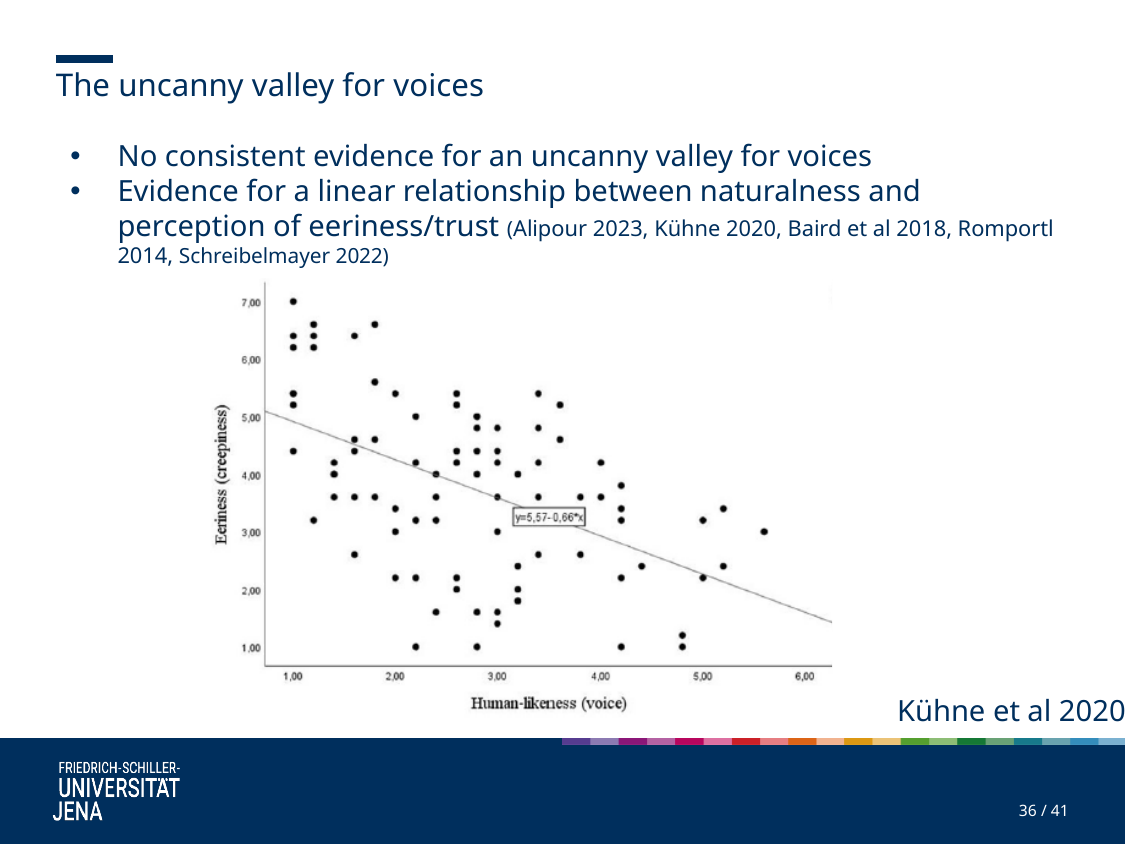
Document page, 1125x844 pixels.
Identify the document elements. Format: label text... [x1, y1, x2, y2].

text_box The uncanny valley for voices [54, 63, 856, 112]
picture [562, 738, 1125, 745]
picture [51, 755, 181, 827]
text_box Kühne et al 2020 [882, 684, 1125, 735]
picture [207, 278, 833, 727]
text_box No consistent evidence for an uncanny valley for voices Evidence for a linear relationship between naturalness and perception of eeriness/trust (Alipour 2023, Kühne 2020, Baird et al 2018, Romportl 2014, Schreibelmayer 2022) [55, 129, 1090, 311]
